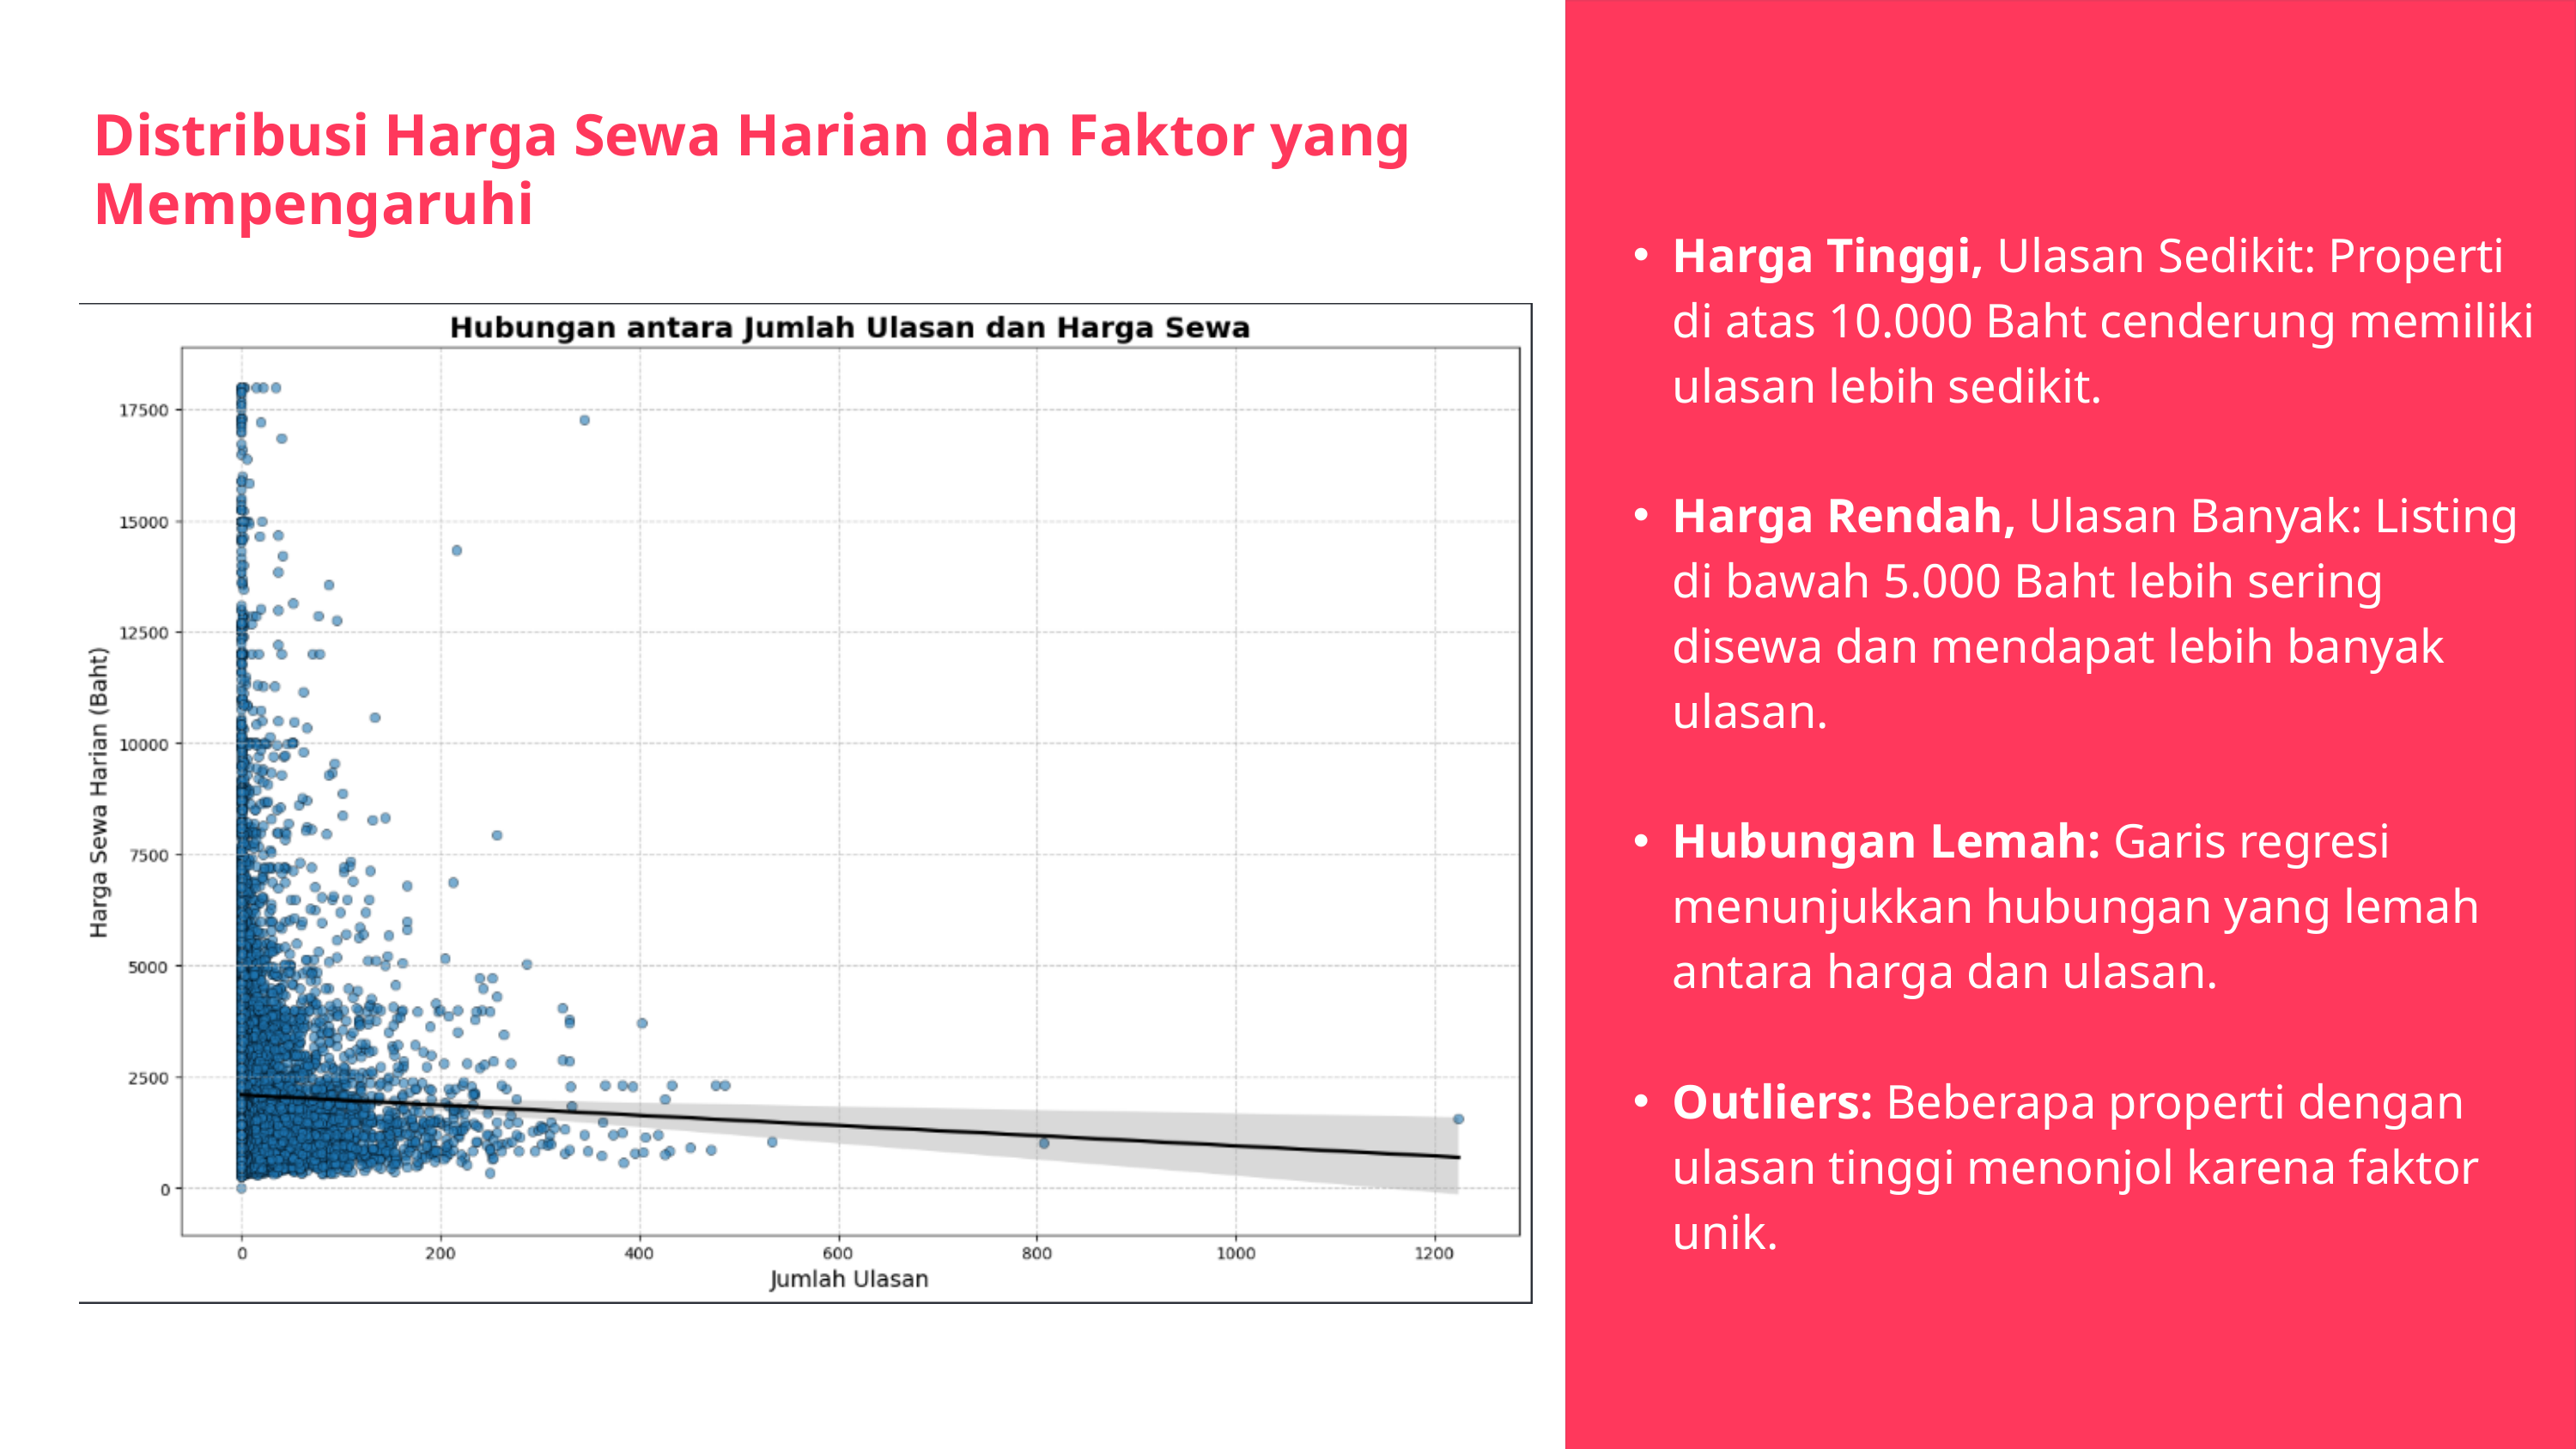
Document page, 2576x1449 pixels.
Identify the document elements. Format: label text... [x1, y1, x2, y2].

text_box [79, 303, 1533, 1304]
text_box Distribusi Harga Sewa Harian dan Faktor yang Mempengaruhi [93, 98, 1559, 236]
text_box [1564, 0, 2576, 1449]
